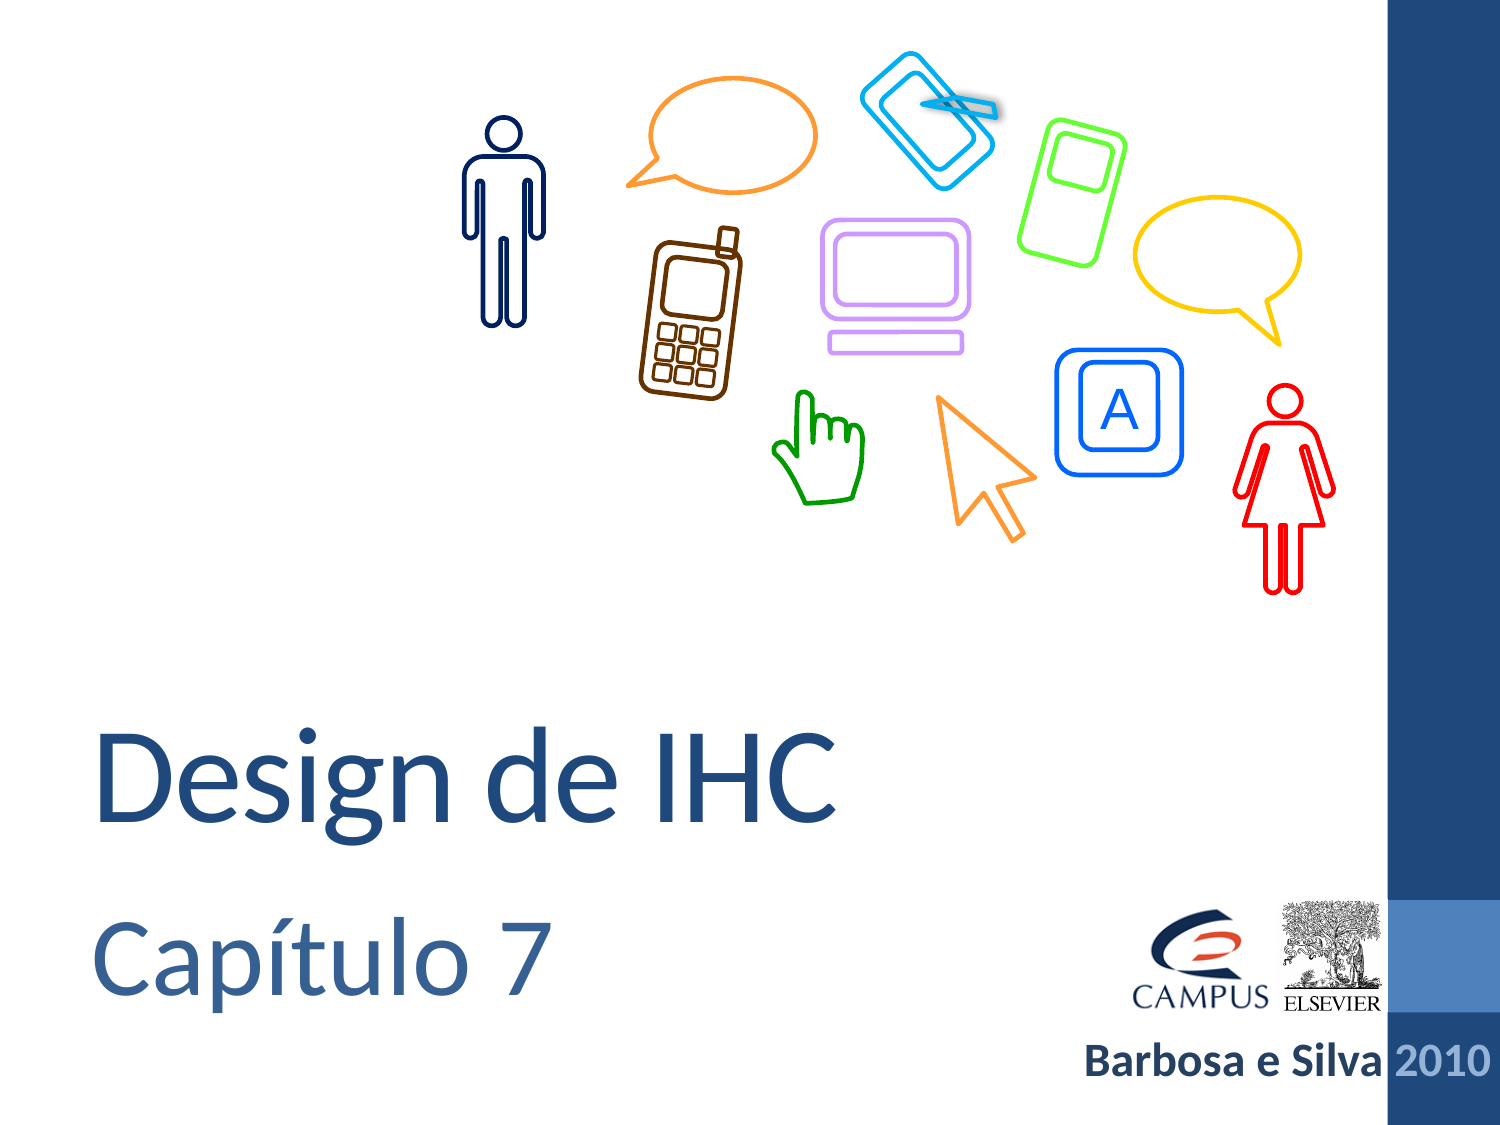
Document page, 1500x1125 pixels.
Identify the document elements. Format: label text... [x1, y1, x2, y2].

title Design de IHC [76, 432, 1465, 858]
picture [1126, 864, 1388, 1028]
subtitle Capítulo 7 [76, 874, 1027, 1051]
